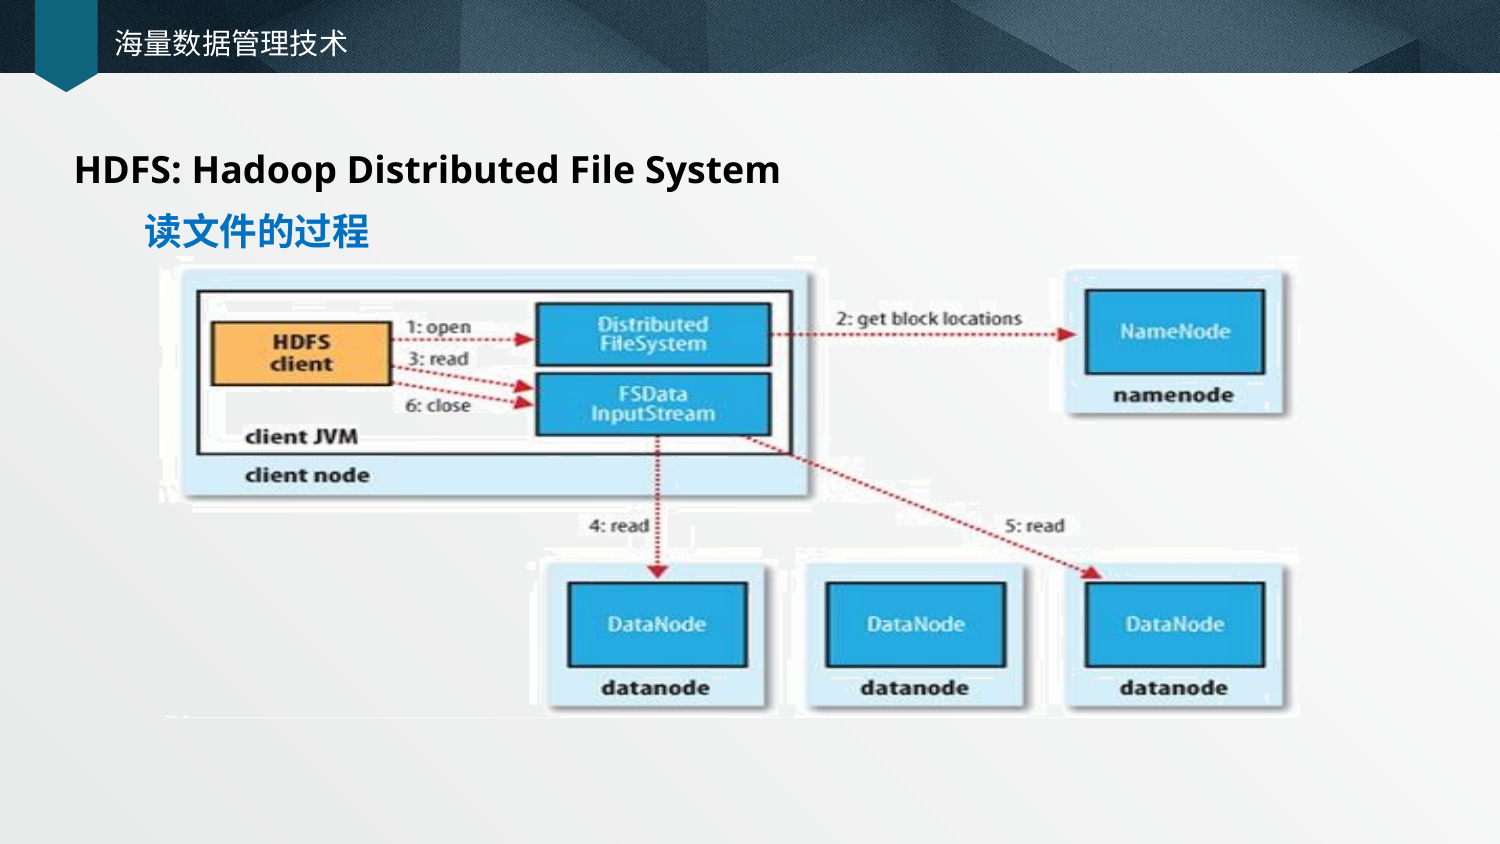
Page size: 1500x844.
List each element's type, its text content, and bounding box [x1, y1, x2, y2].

picture [159, 256, 1306, 718]
list HDFS: Hadoop Distributed File System [0, 138, 1347, 754]
picture [98, 0, 1500, 73]
title 海量数据管理技术 [99, 20, 550, 66]
text_box 读文件的过程 [130, 200, 939, 396]
picture [0, 0, 34, 73]
